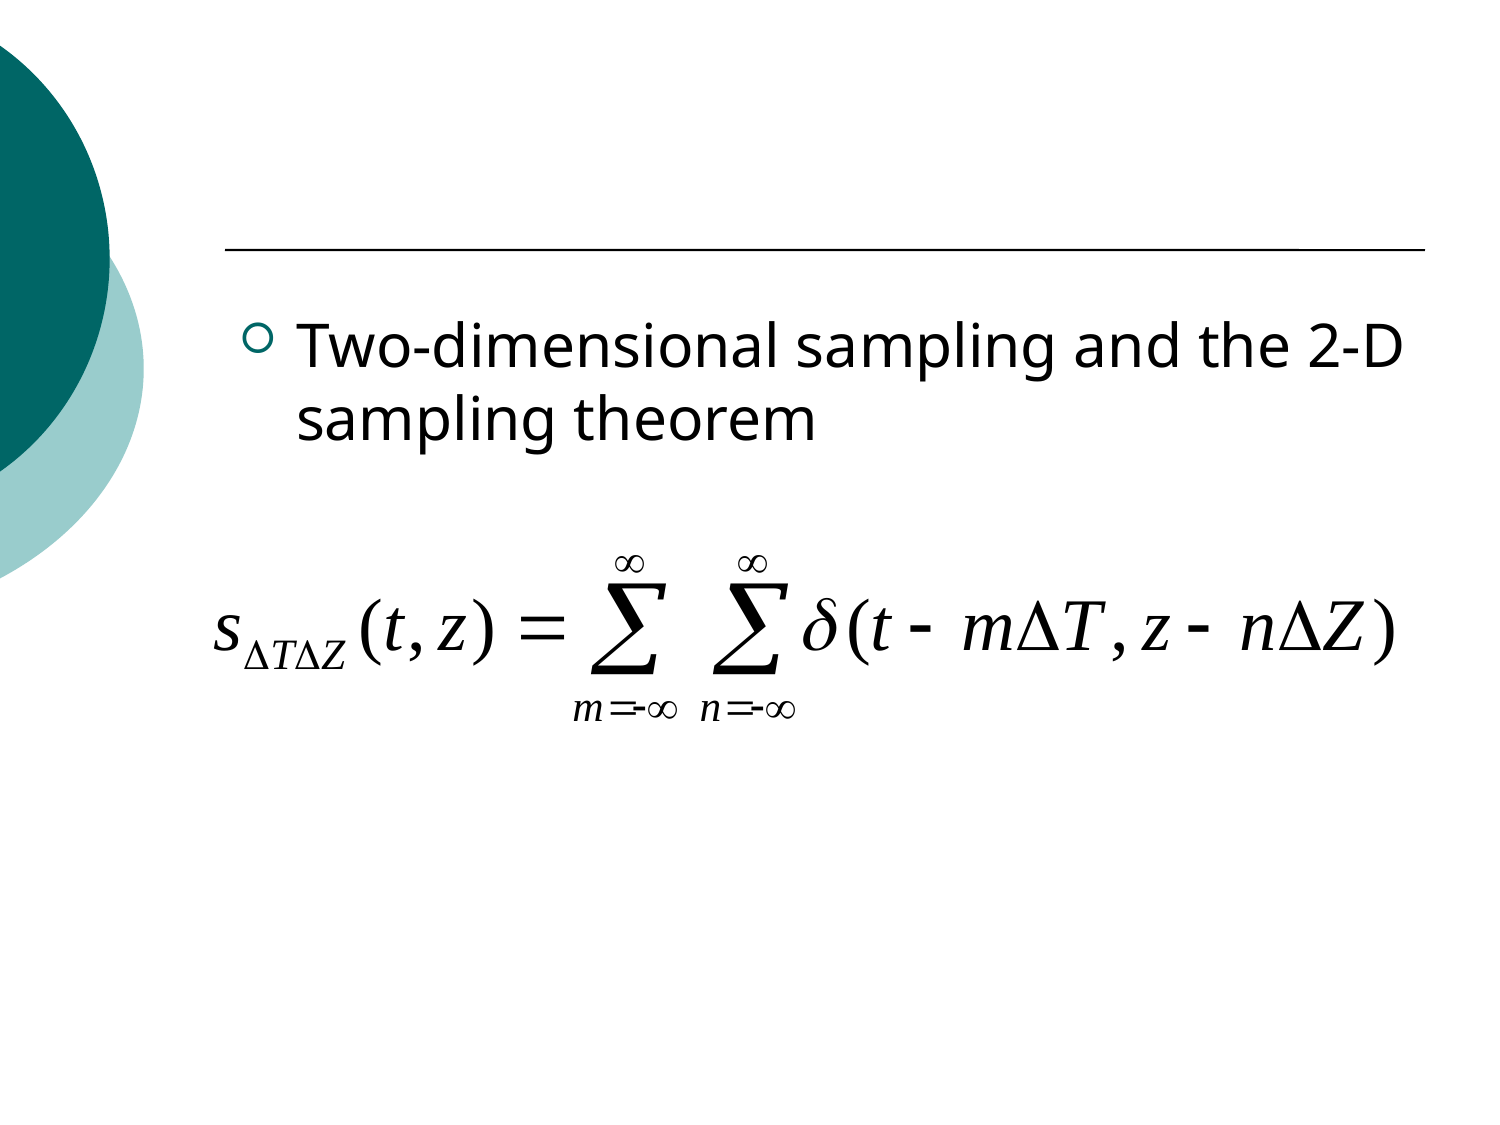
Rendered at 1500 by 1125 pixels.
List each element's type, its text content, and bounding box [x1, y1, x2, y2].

list Two-dimensional sampling and the 2-D sampling theorem [224, 299, 1425, 975]
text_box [201, 526, 1412, 737]
